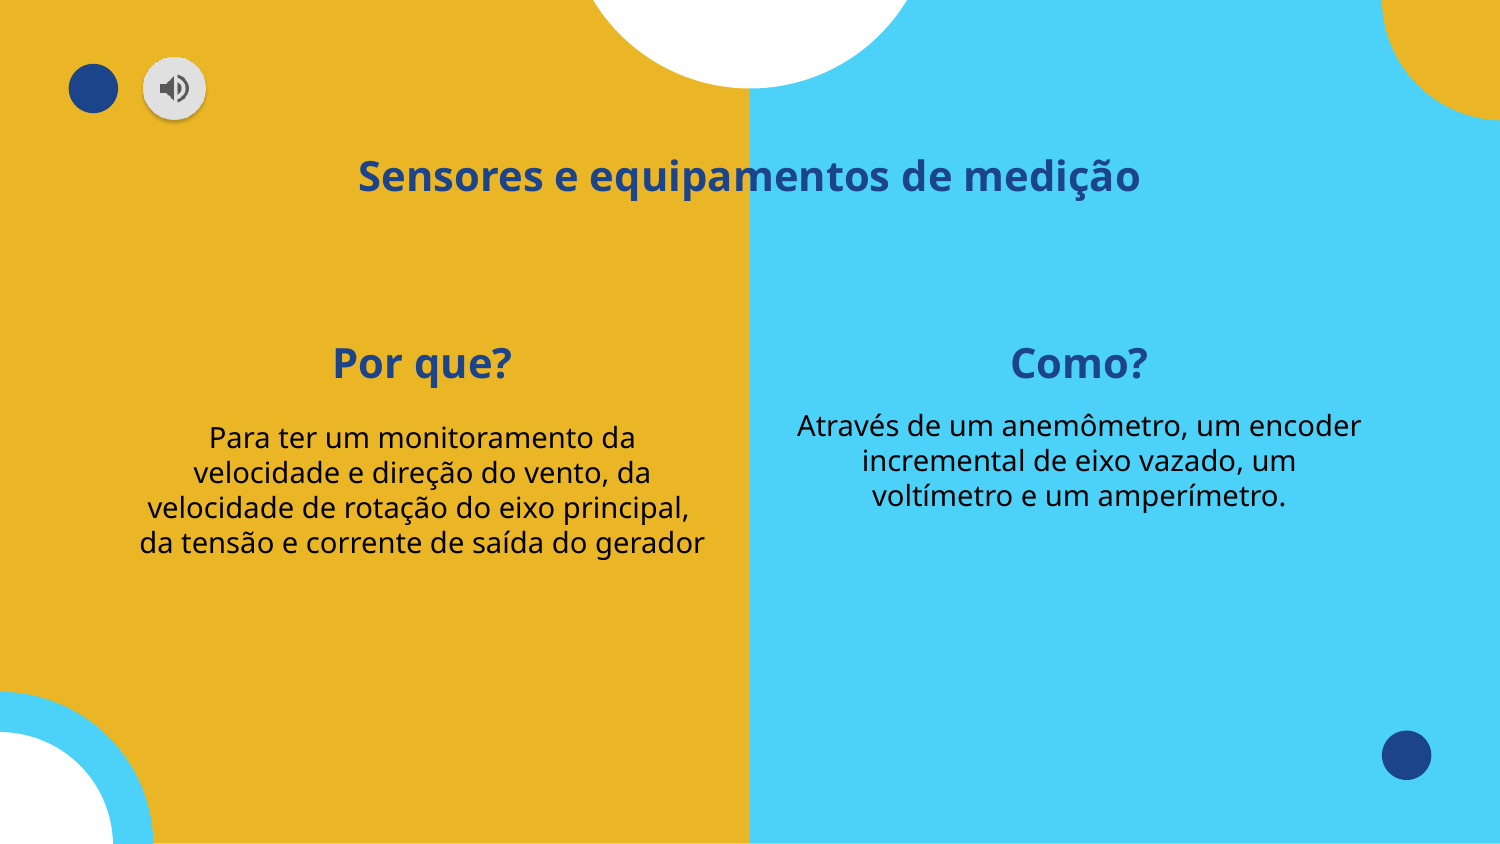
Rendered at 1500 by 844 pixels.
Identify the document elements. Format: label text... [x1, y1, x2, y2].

picture [136, 50, 213, 127]
subtitle Através de um anemômetro, um encoder incremental de eixo vazado, um voltímetro e um amperímetro. [776, 399, 1384, 520]
title Por que? [119, 323, 727, 399]
title Como? [776, 323, 1384, 399]
title Sensores e equipamentos de medição [118, 128, 1382, 223]
subtitle Para ter um monitoramento da velocidade e direção do vento, da velocidade de rotação do eixo principal, da tensão e corrente de saída do gerador [119, 399, 727, 579]
